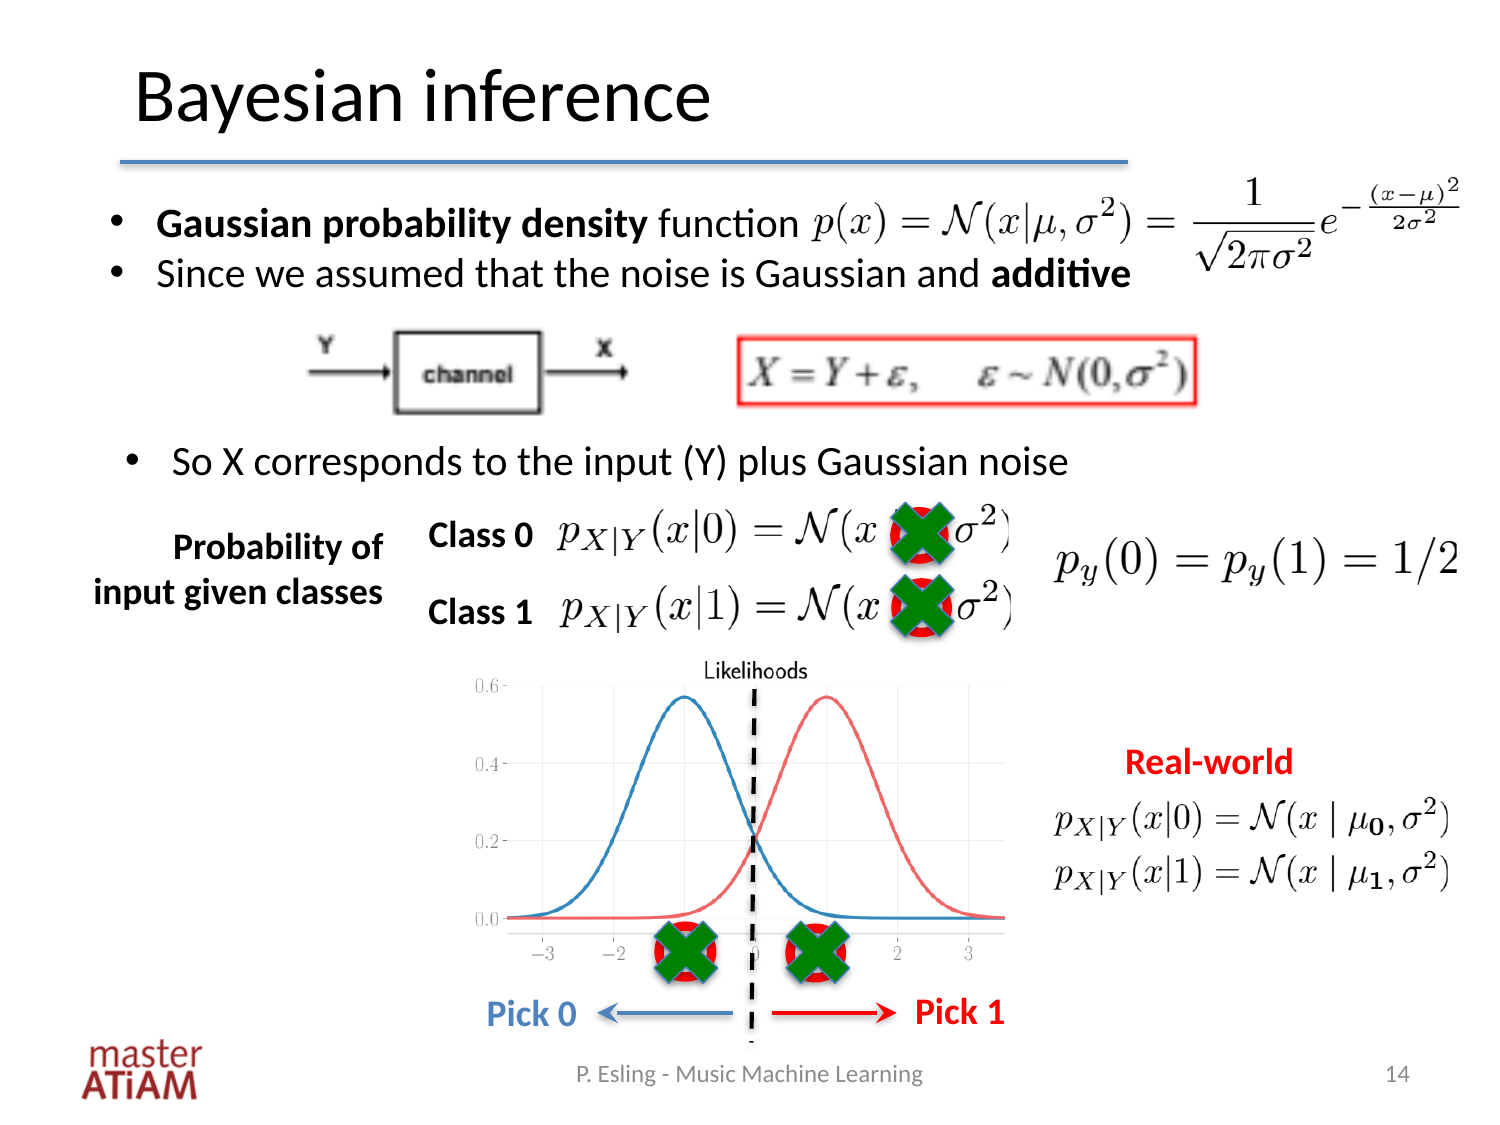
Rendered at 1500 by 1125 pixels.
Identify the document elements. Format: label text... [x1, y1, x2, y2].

picture [556, 502, 1009, 557]
picture [426, 645, 1448, 978]
picture [277, 304, 1216, 441]
text_box Real-world [1110, 730, 1310, 790]
title Bayesian inference [119, 37, 1206, 145]
picture [810, 177, 1460, 271]
text_box Pick 1 [900, 987, 1021, 1040]
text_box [751, 688, 755, 1043]
footer P. Esling - Music Machine Learning [512, 1042, 988, 1103]
text_box Class 0 [413, 502, 549, 563]
picture [80, 1038, 205, 1101]
text_box Gaussian probability density function Since we assumed that the noise is Gaussian and additive [94, 188, 1147, 304]
text_box Class 1 [413, 580, 549, 640]
text_box So X corresponds to the input (Y) plus Gaussian noise [110, 426, 1085, 492]
picture [1052, 536, 1457, 586]
picture [558, 579, 1011, 634]
text_box Pick 0 [471, 987, 593, 1041]
text_box Probability of input given classes [75, 514, 399, 620]
slide_number 14 [1074, 1042, 1425, 1103]
